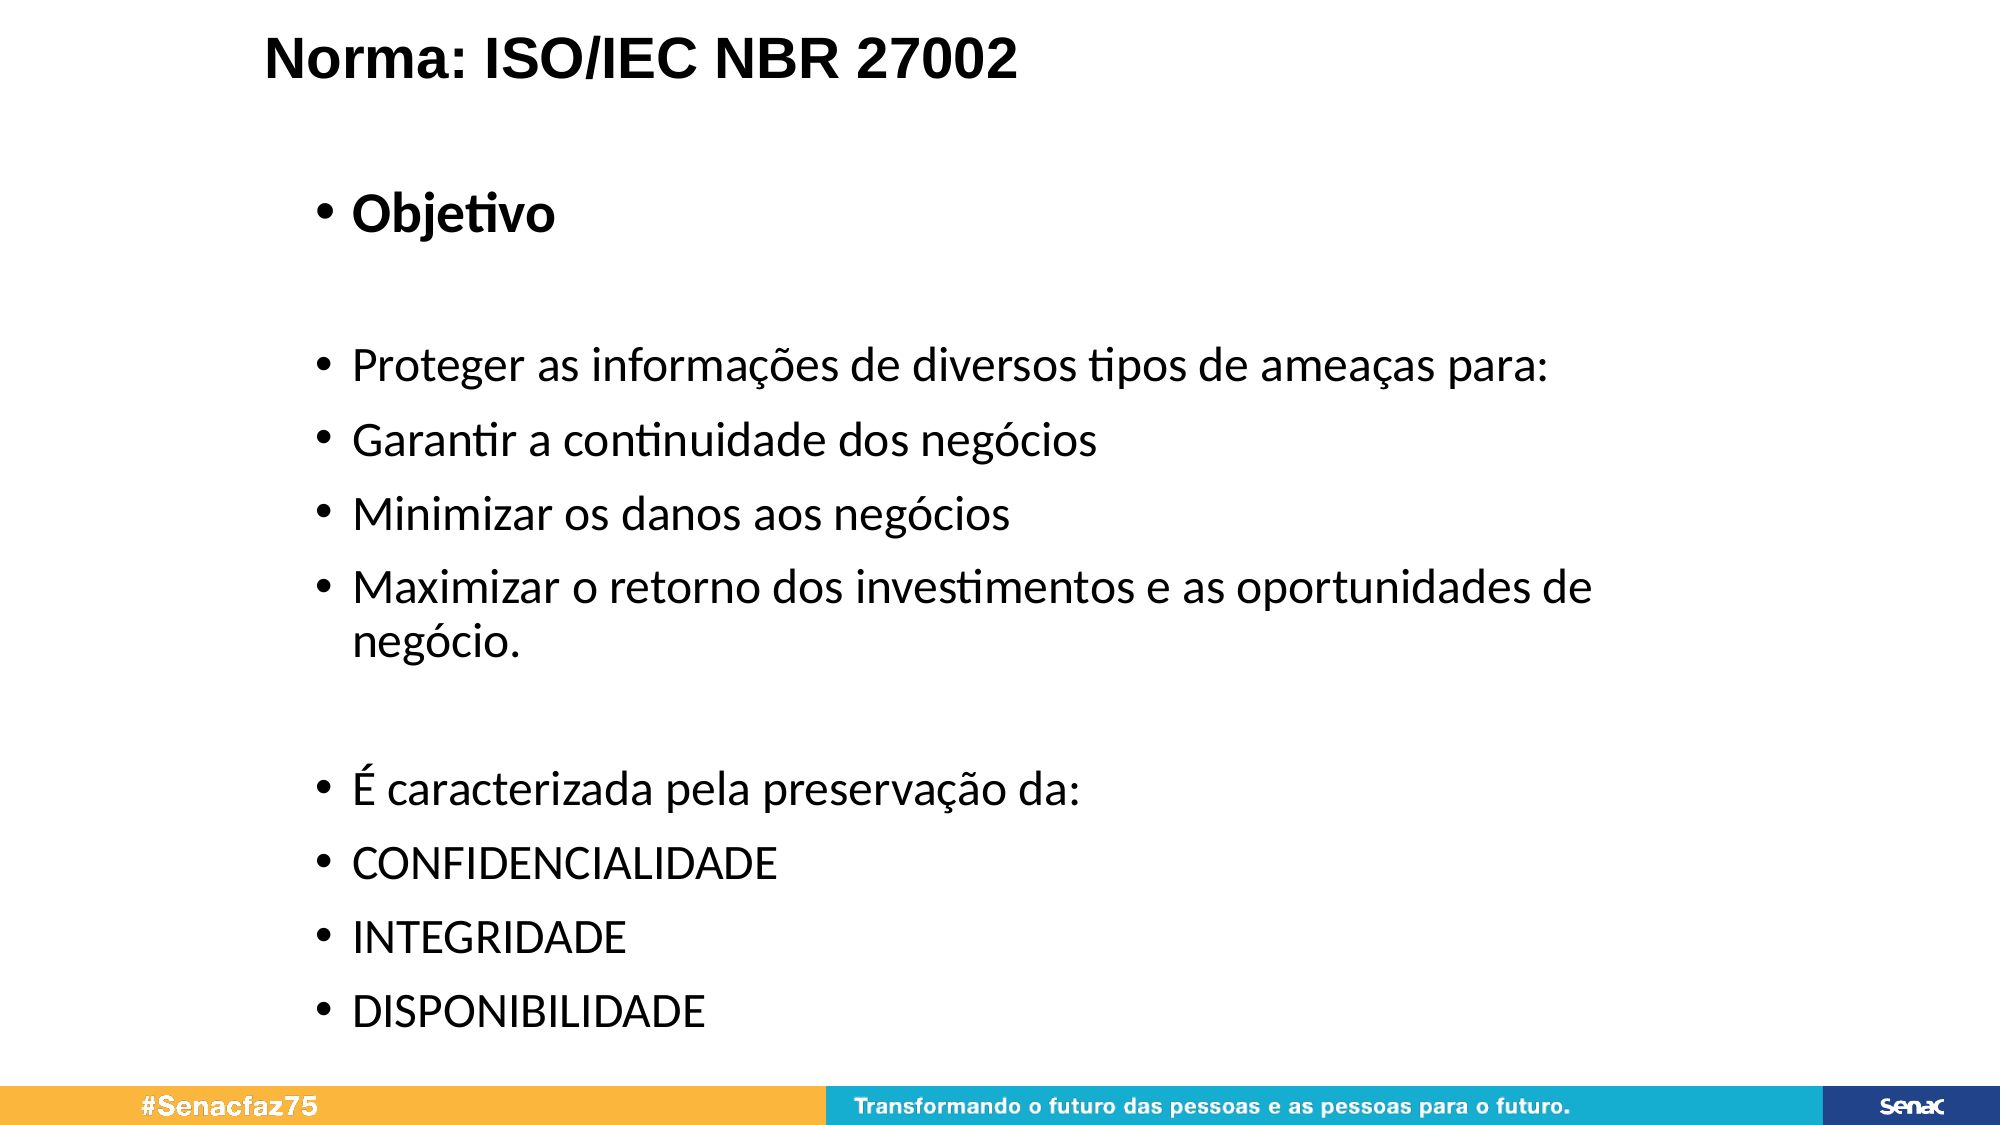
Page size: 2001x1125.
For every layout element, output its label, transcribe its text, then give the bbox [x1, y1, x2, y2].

picture [0, 1078, 2000, 1125]
list Objetivo Proteger as informações de diversos tipos de ameaças para: Garantir a continuidade dos negócios Minimizar os danos aos negócios Maximizar o retorno dos investimentos e as oportunidades de negócio. É caracterizada pela preservação da: CONFIDENCIALIDADE INTEGRIDADE DISPONIBILIDADE [300, 174, 1700, 1050]
text_box Norma: ISO/IEC NBR 27002 [249, 12, 1528, 94]
